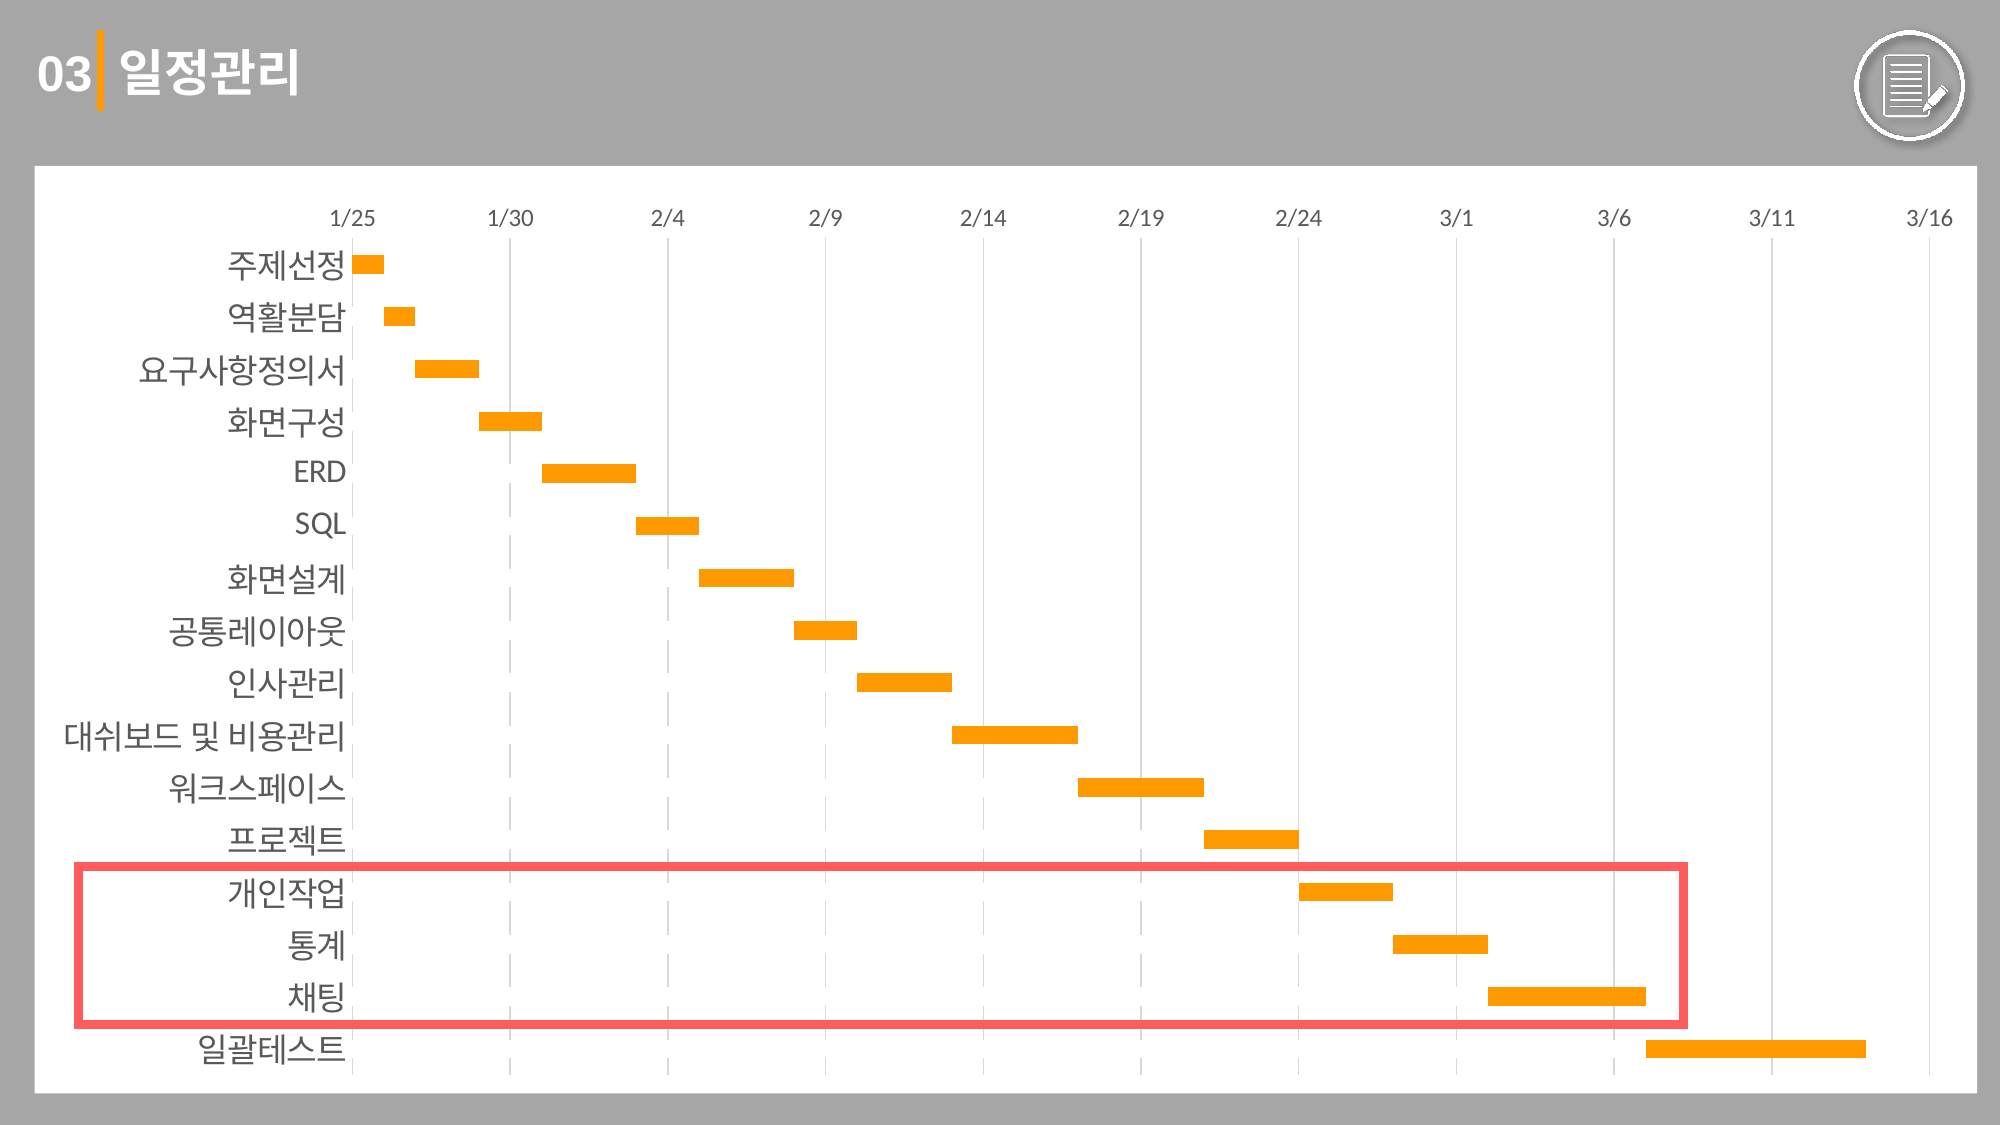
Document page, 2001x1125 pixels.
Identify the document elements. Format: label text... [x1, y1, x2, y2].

picture [1854, 30, 1965, 141]
chart [34, 165, 1978, 1094]
text_box 03 일정관리 [104, 33, 859, 109]
text_box 03 일정관리 [22, 33, 97, 109]
